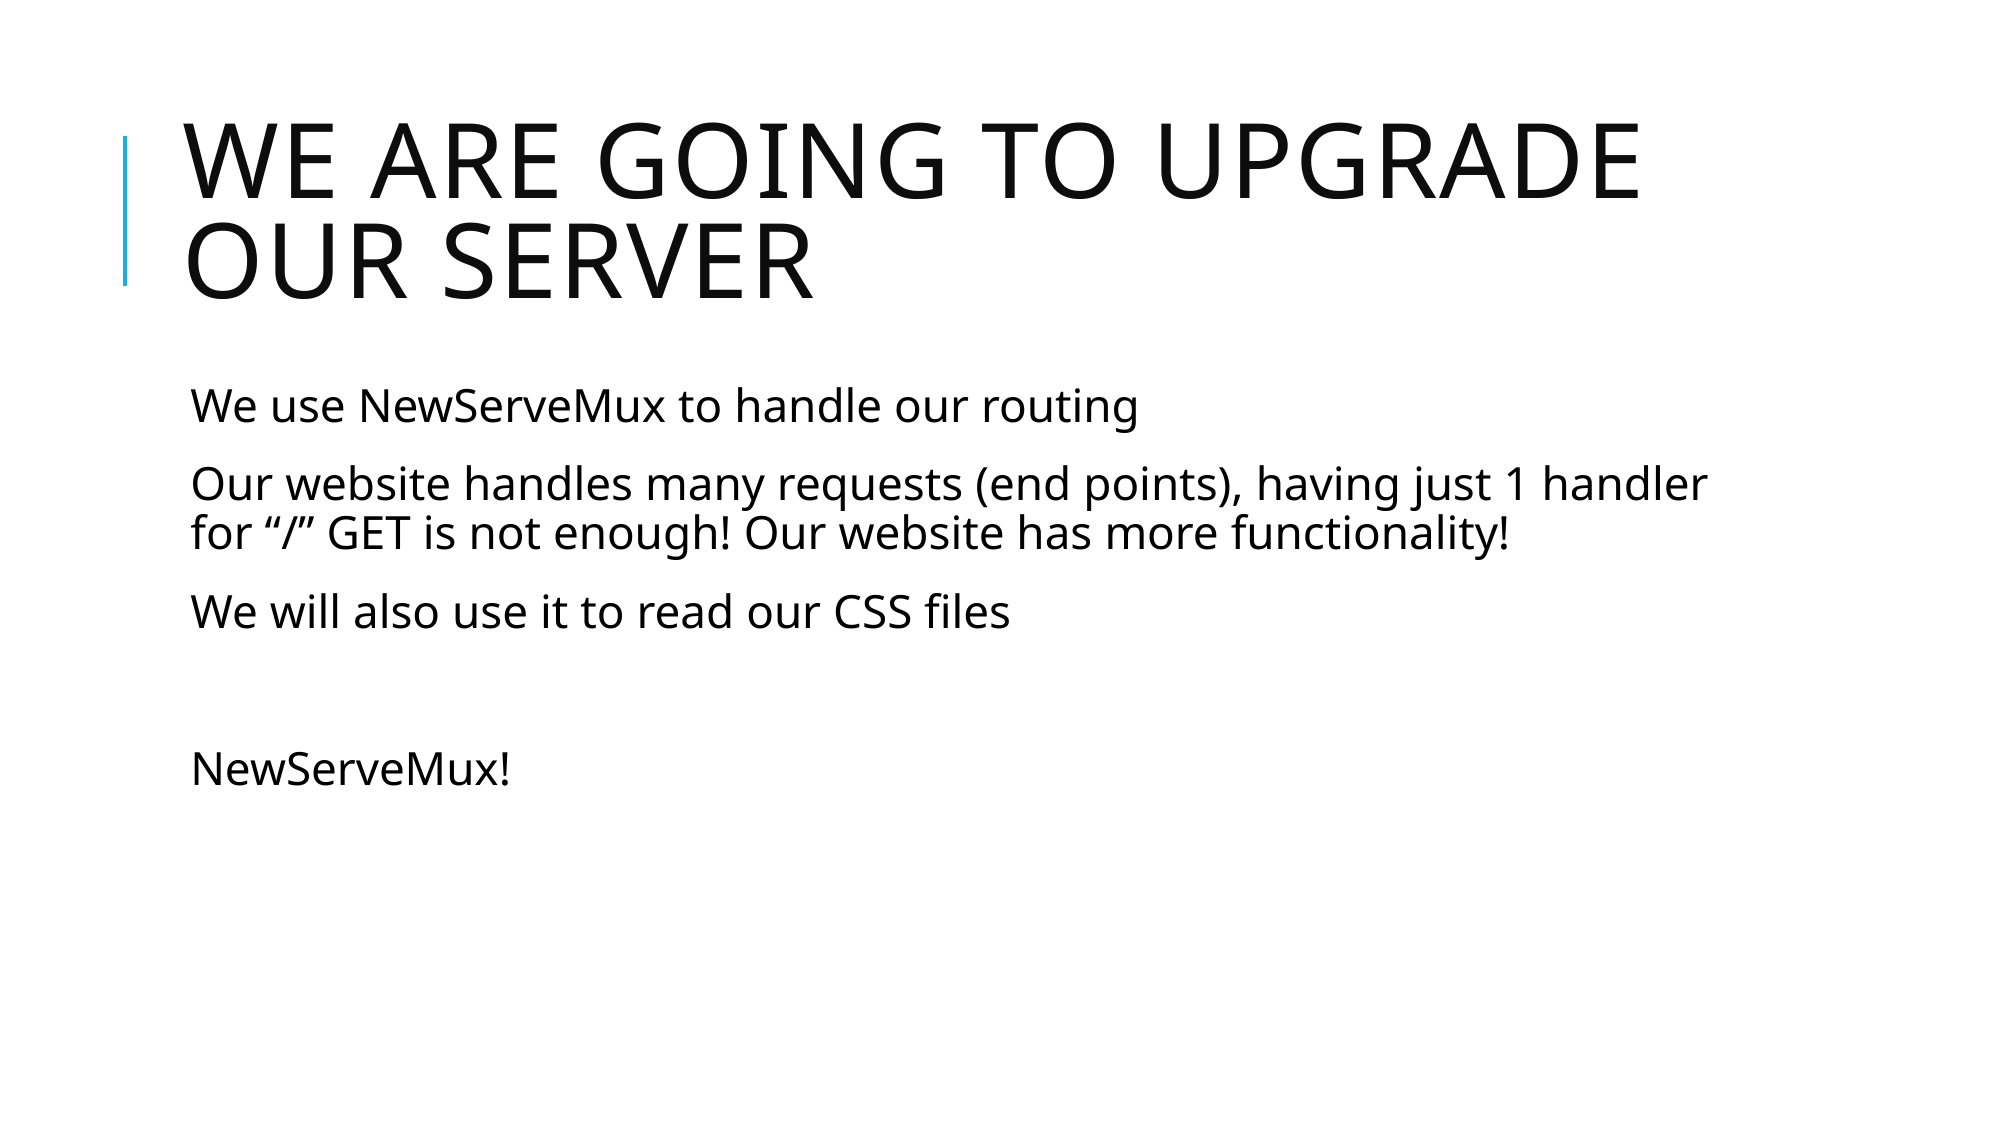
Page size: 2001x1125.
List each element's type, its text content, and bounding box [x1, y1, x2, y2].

title We are going to upgrade our server [168, 96, 1763, 342]
list We use NewServeMux to handle our routing Our website handles many requests (end points), having just 1 handler for “/” GET is not enough! Our website has more functionality! We will also use it to read our CSS files NewServeMux! [168, 375, 1763, 1035]
